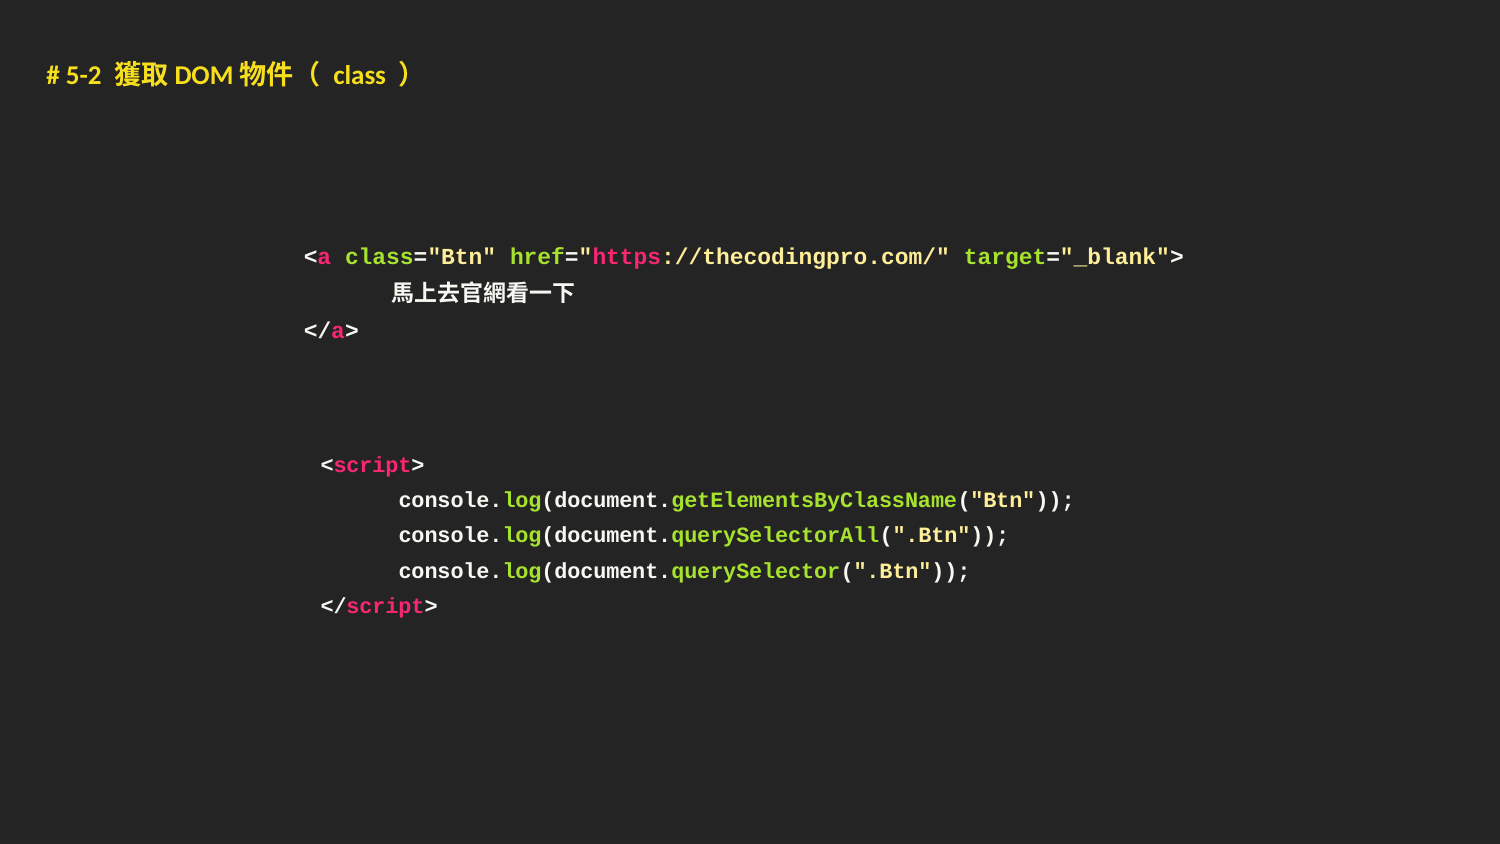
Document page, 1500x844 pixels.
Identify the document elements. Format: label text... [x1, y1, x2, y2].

text_box <script> console.log(document.getElementsByClassName("Btn")); console.log(document.querySelectorAll(".Btn")); console.log(document.querySelector(".Btn")); </script> [305, 426, 1225, 633]
text_box # 5-2 獲取DOM物件（ class ） [31, 26, 750, 105]
text_box <a class="Btn" href="https://thecodingpro.com/" target="_blank"> 馬上去官網看一下 </a> [288, 216, 1242, 358]
